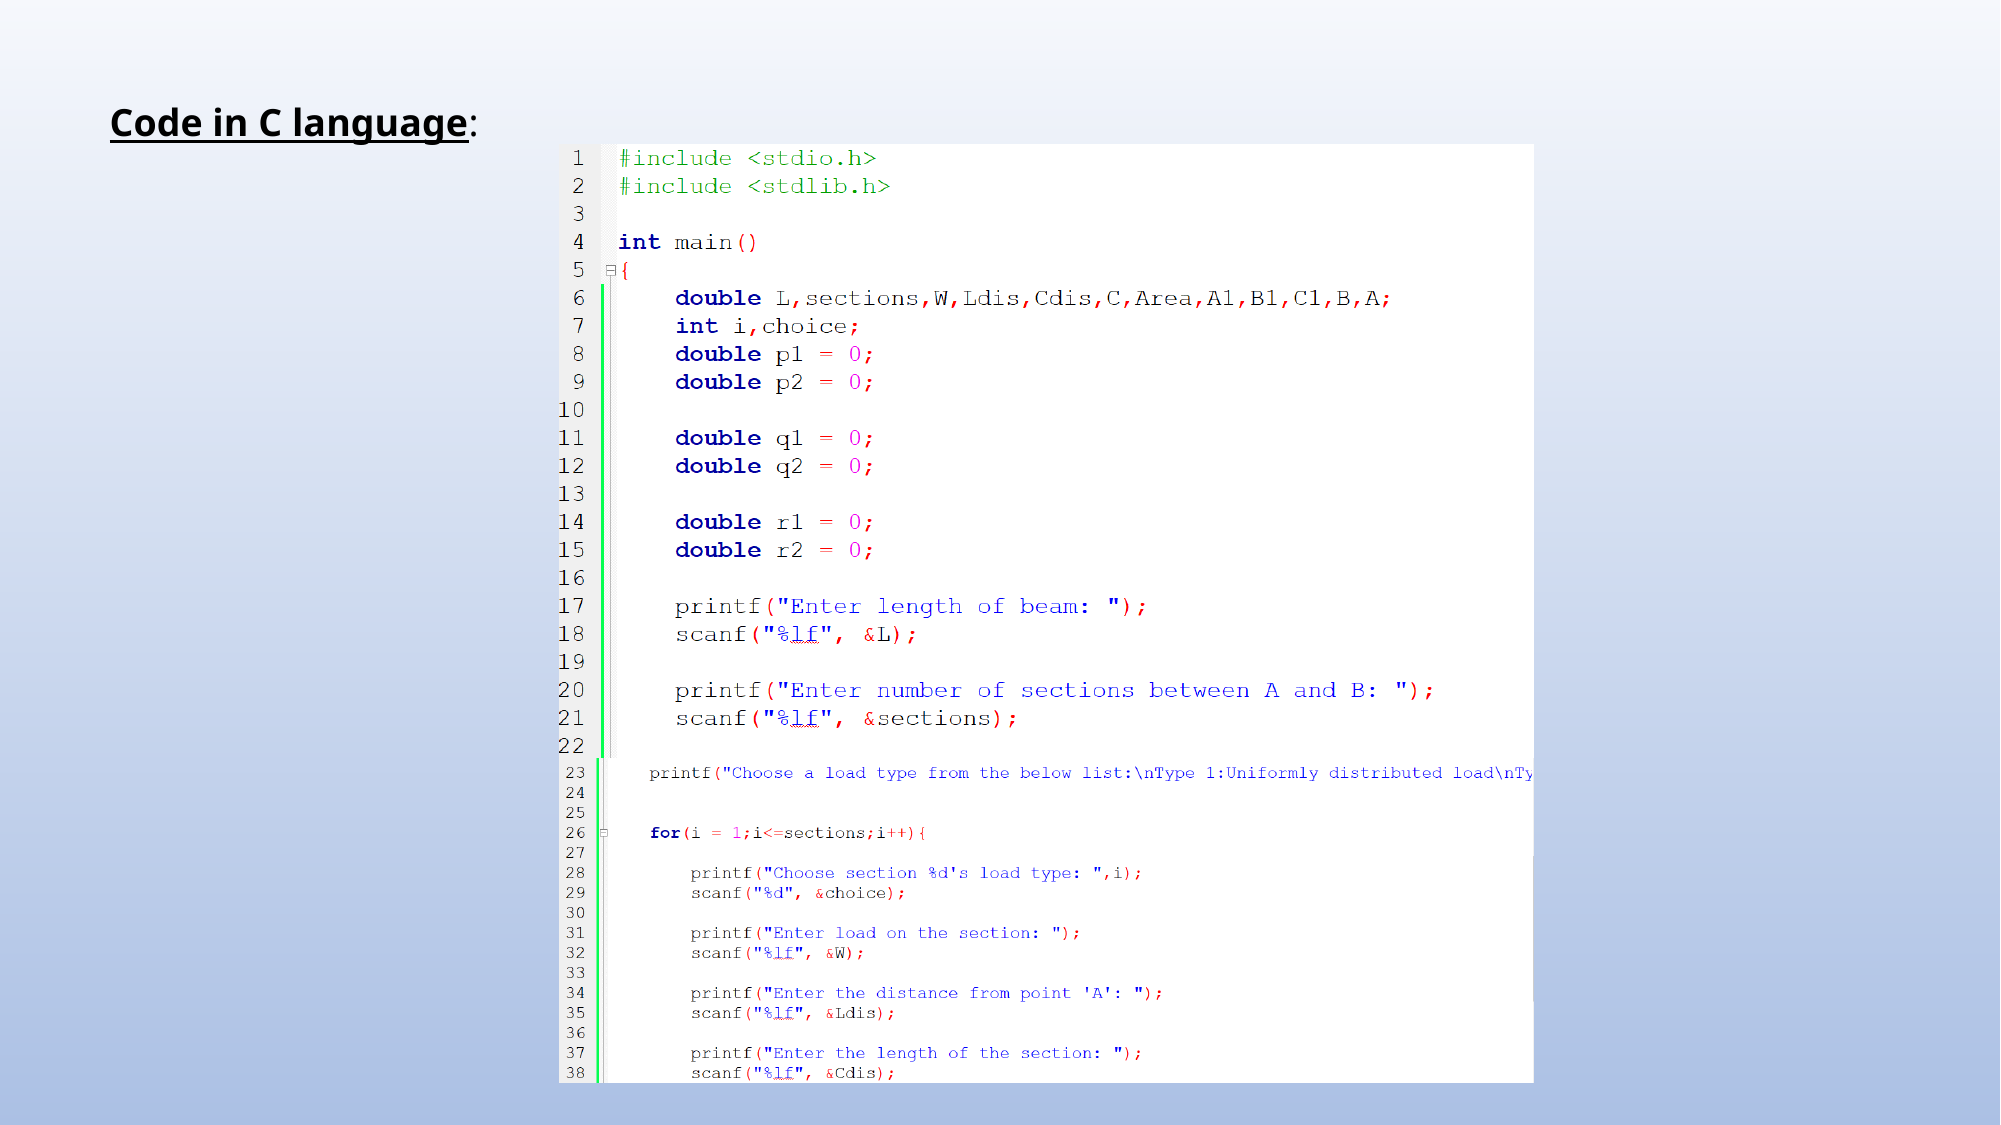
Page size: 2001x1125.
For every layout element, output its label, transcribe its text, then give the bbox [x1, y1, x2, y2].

text_box Code in C language: [94, 88, 494, 152]
picture [558, 144, 1534, 1083]
